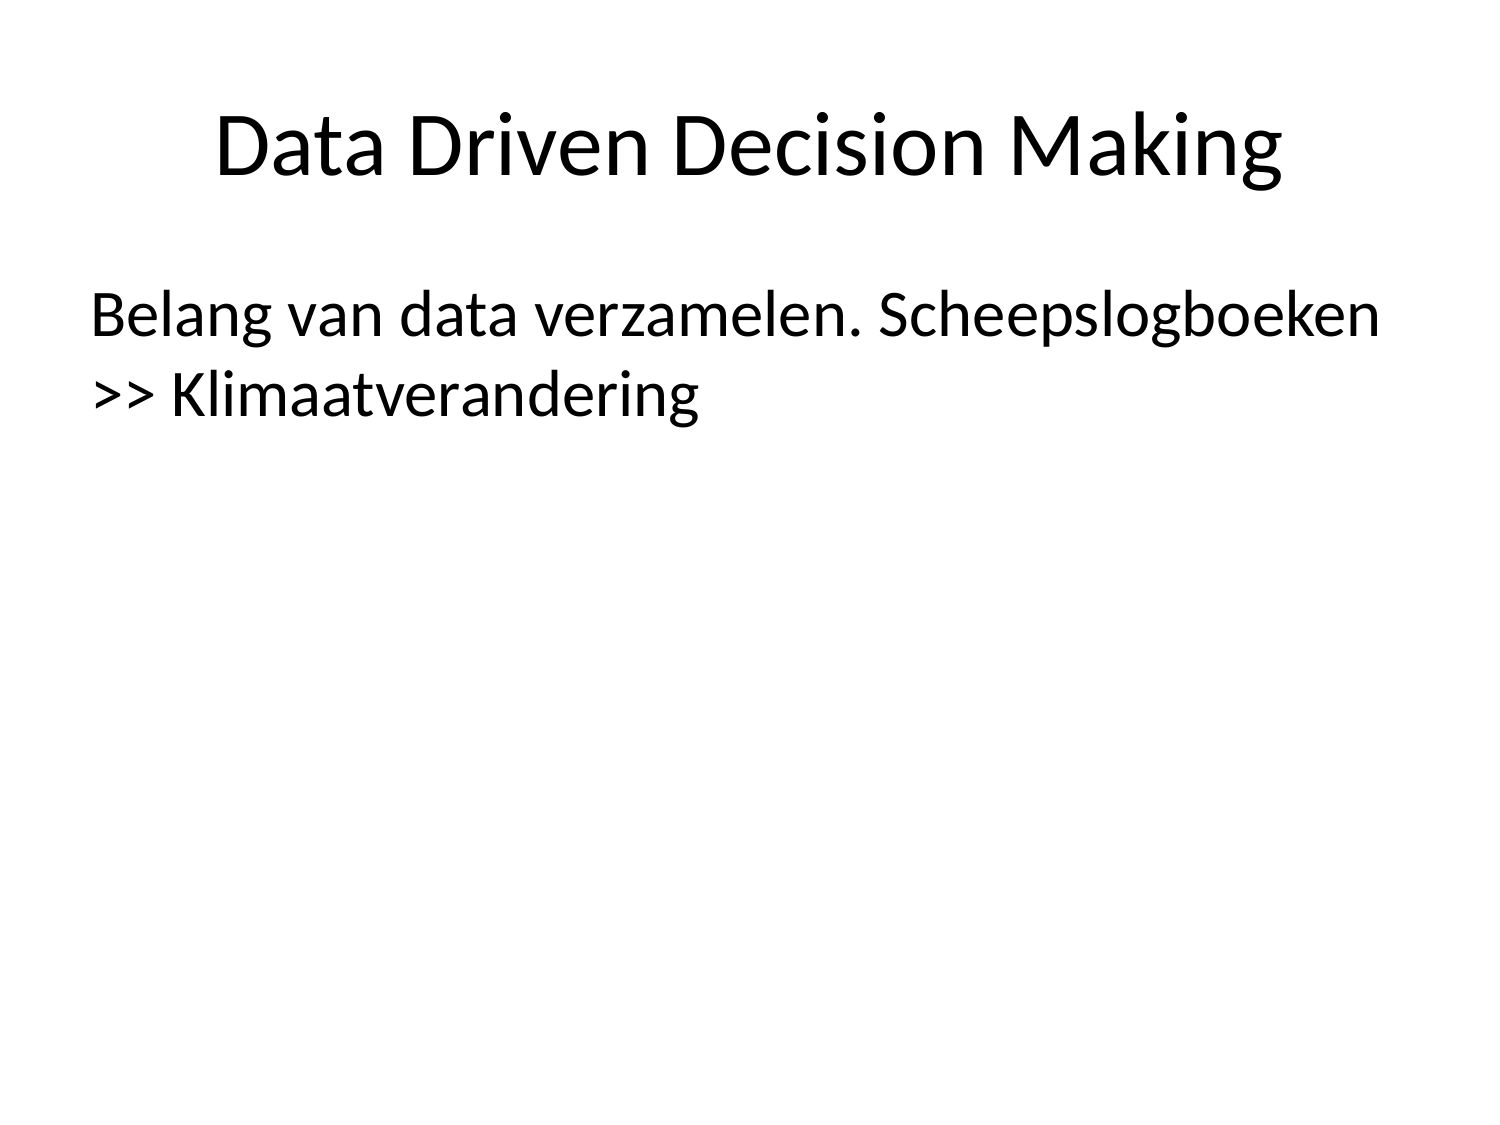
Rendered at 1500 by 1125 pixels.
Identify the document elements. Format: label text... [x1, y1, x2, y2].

list Belang van data verzamelen. Scheepslogboeken >> Klimaatverandering [75, 262, 1425, 1005]
title Data Driven Decision Making [75, 45, 1425, 233]
